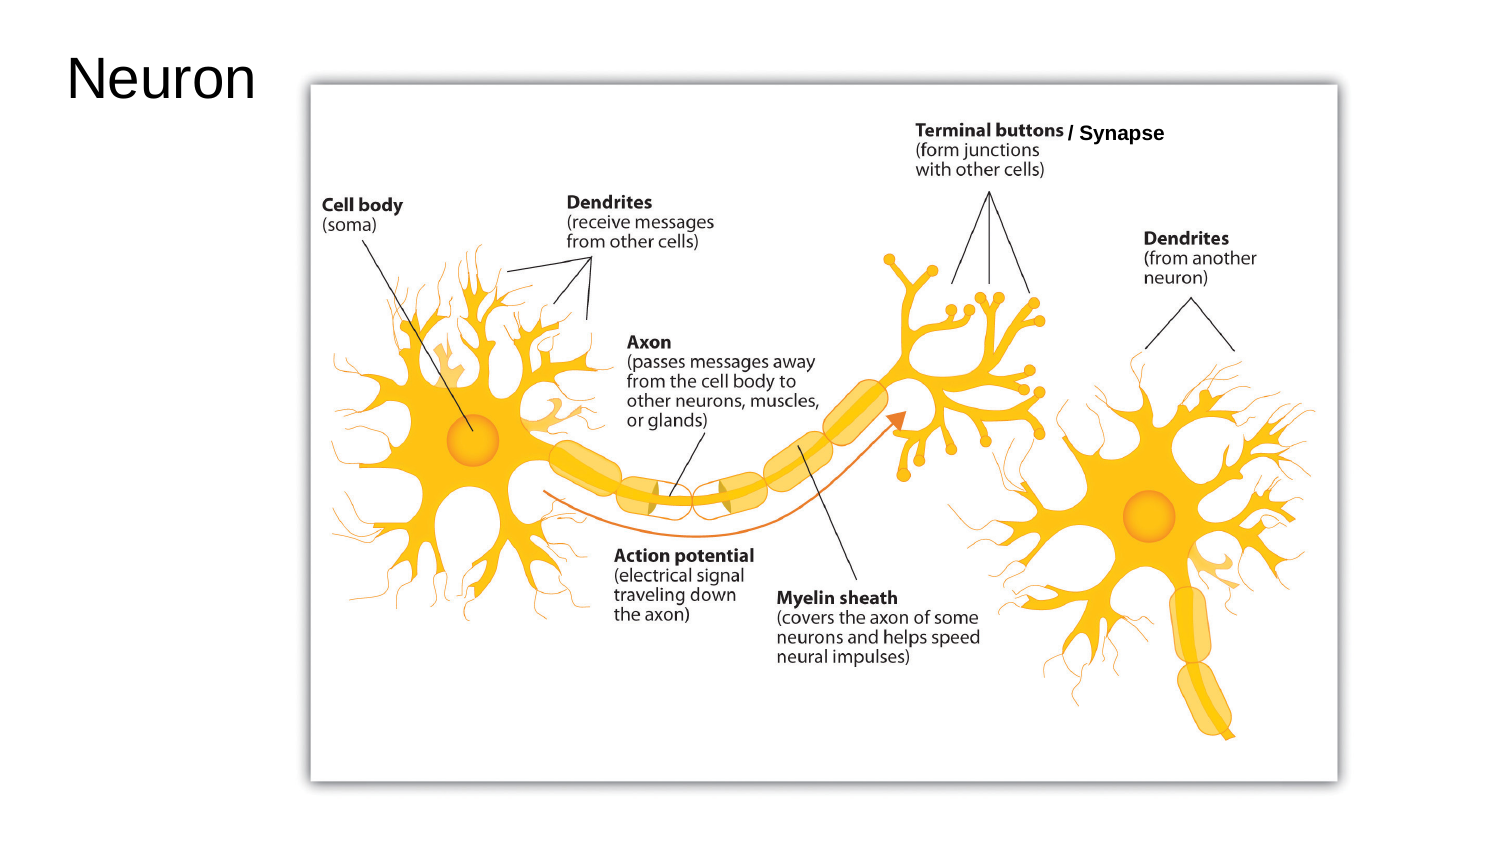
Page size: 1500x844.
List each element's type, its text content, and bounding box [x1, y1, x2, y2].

title Neuron [51, 25, 1449, 120]
picture [291, 65, 1357, 802]
